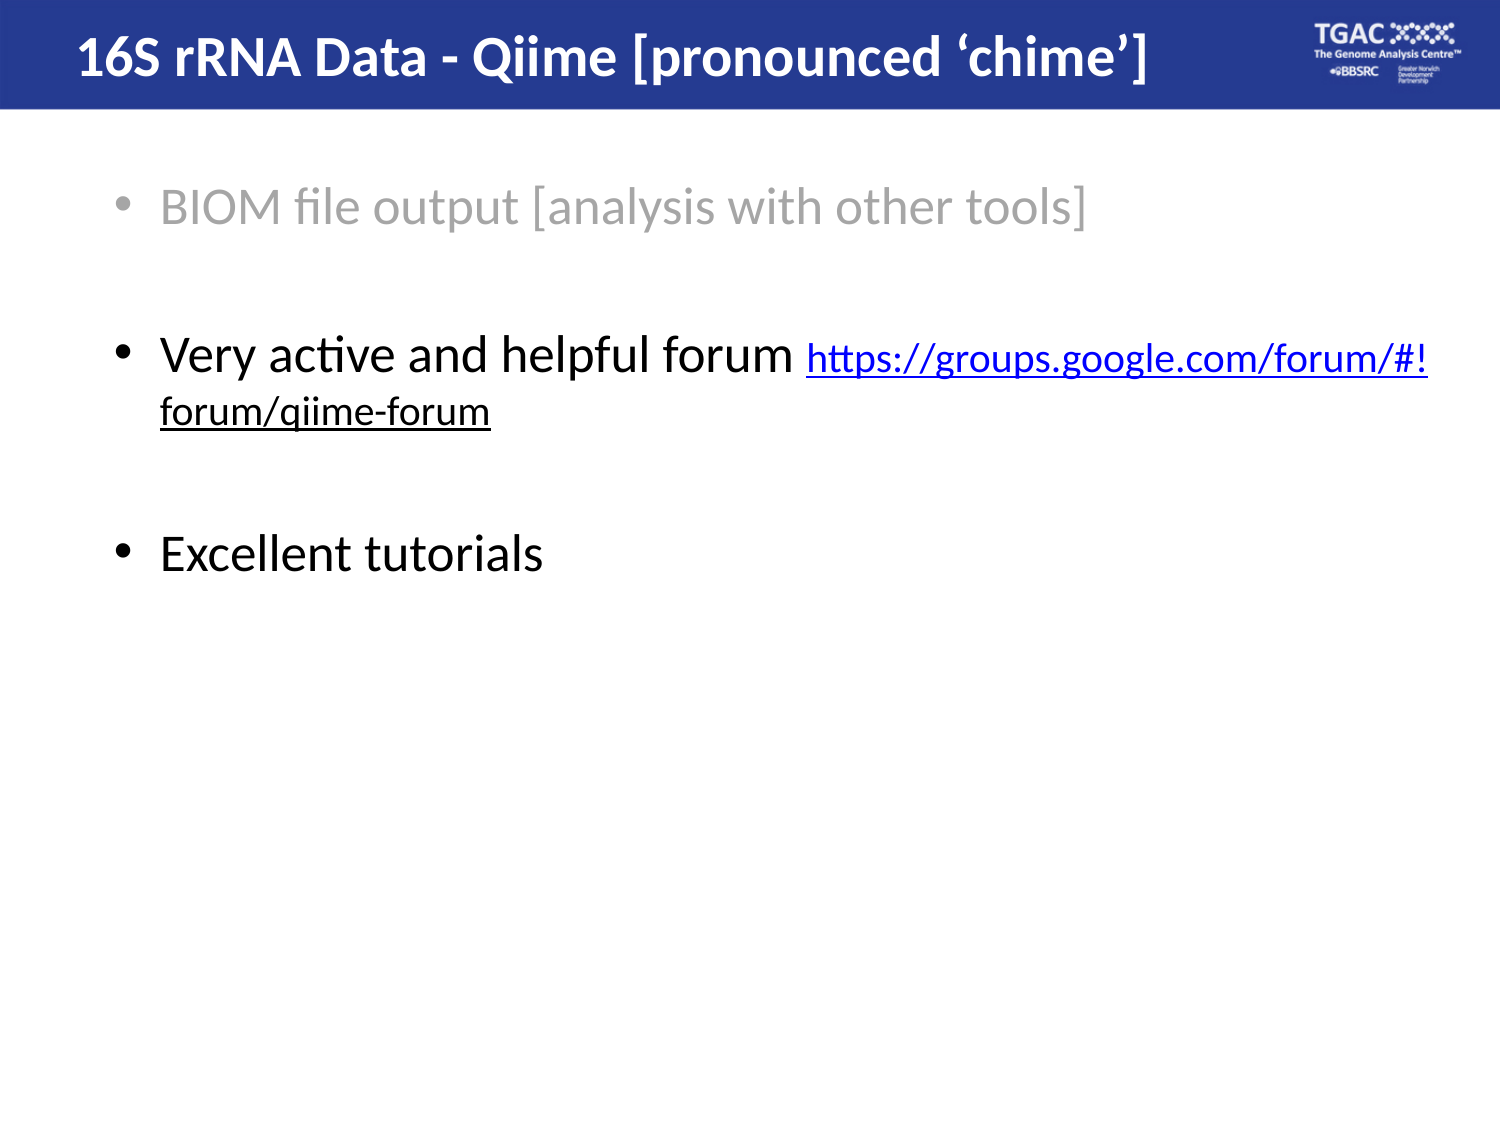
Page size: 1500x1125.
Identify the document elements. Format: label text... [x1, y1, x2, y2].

text_box 16S rRNA Data - Qiime [pronounced ‘chime’] [60, 10, 1266, 119]
text_box BIOM file output [analysis with other tools] Very active and helpful forum https://groups.google.com/forum/#!forum/qiime-forum Excellent tutorials [25, 163, 1490, 590]
picture [0, 0, 1500, 1125]
